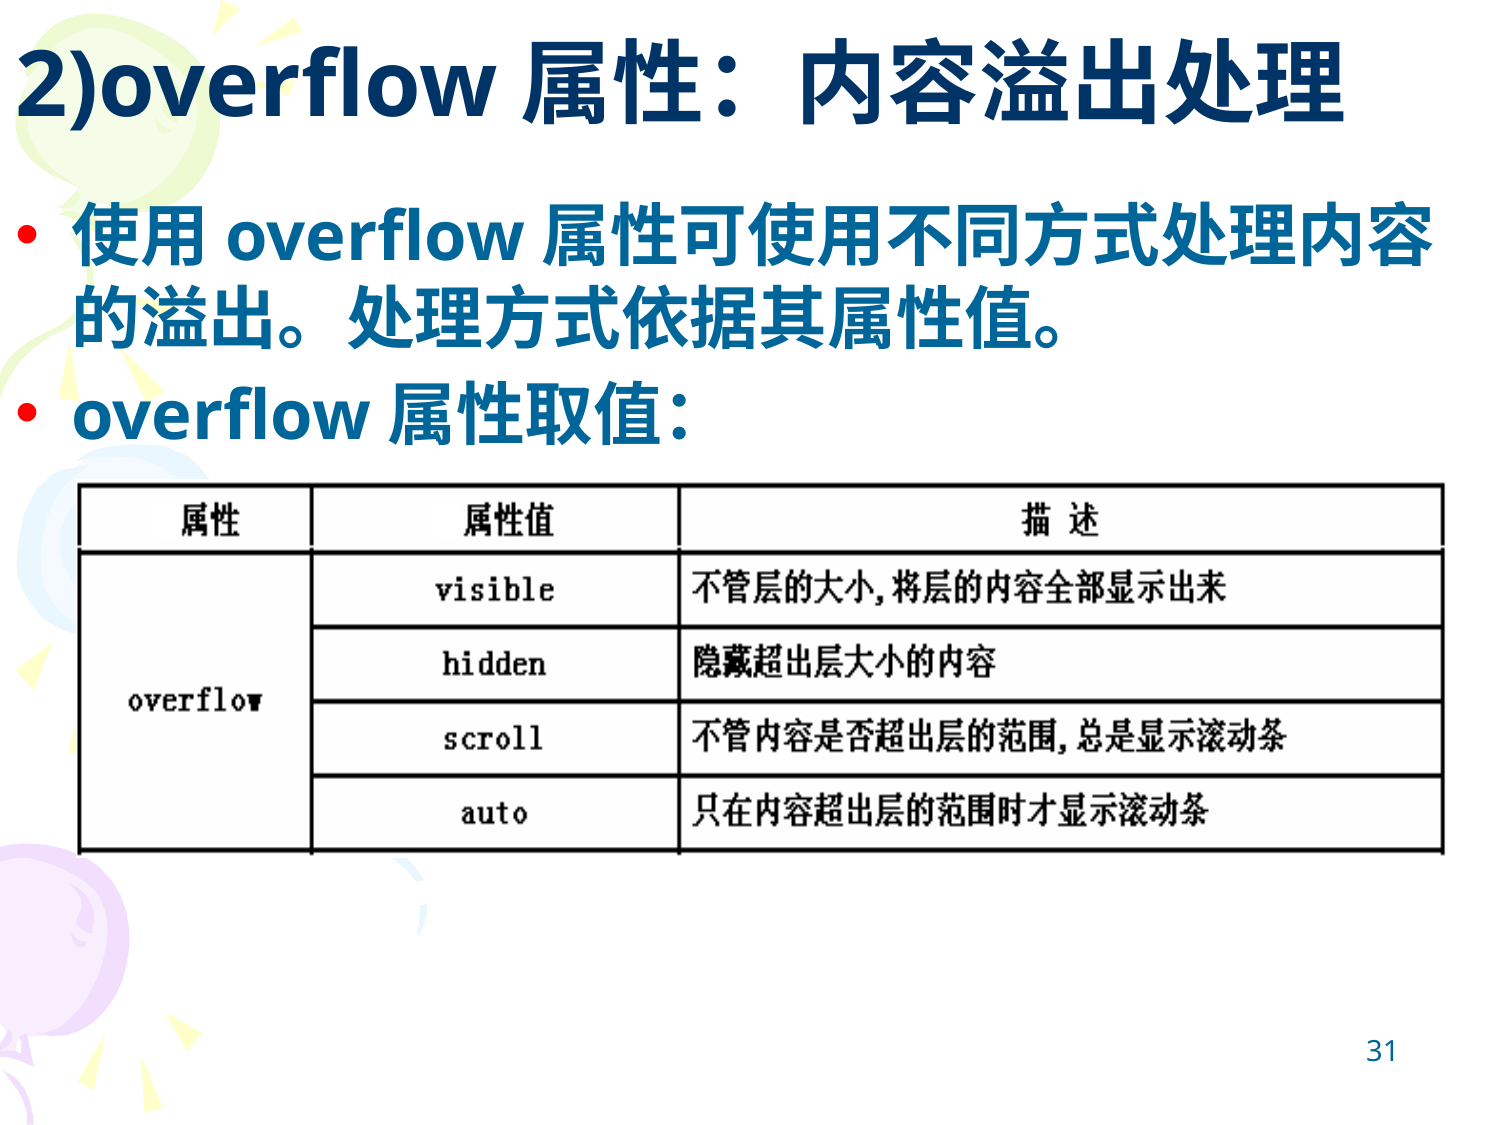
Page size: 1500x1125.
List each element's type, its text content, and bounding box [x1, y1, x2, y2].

picture [76, 479, 1447, 858]
title 2)overflow属性：内容溢出处理 [0, 0, 1428, 173]
list 使用overflow属性可使用不同方式处理内容的溢出。处理方式依据其属性值。 overflow属性取值： [0, 184, 1500, 881]
text_box [1102, 1024, 1415, 1100]
